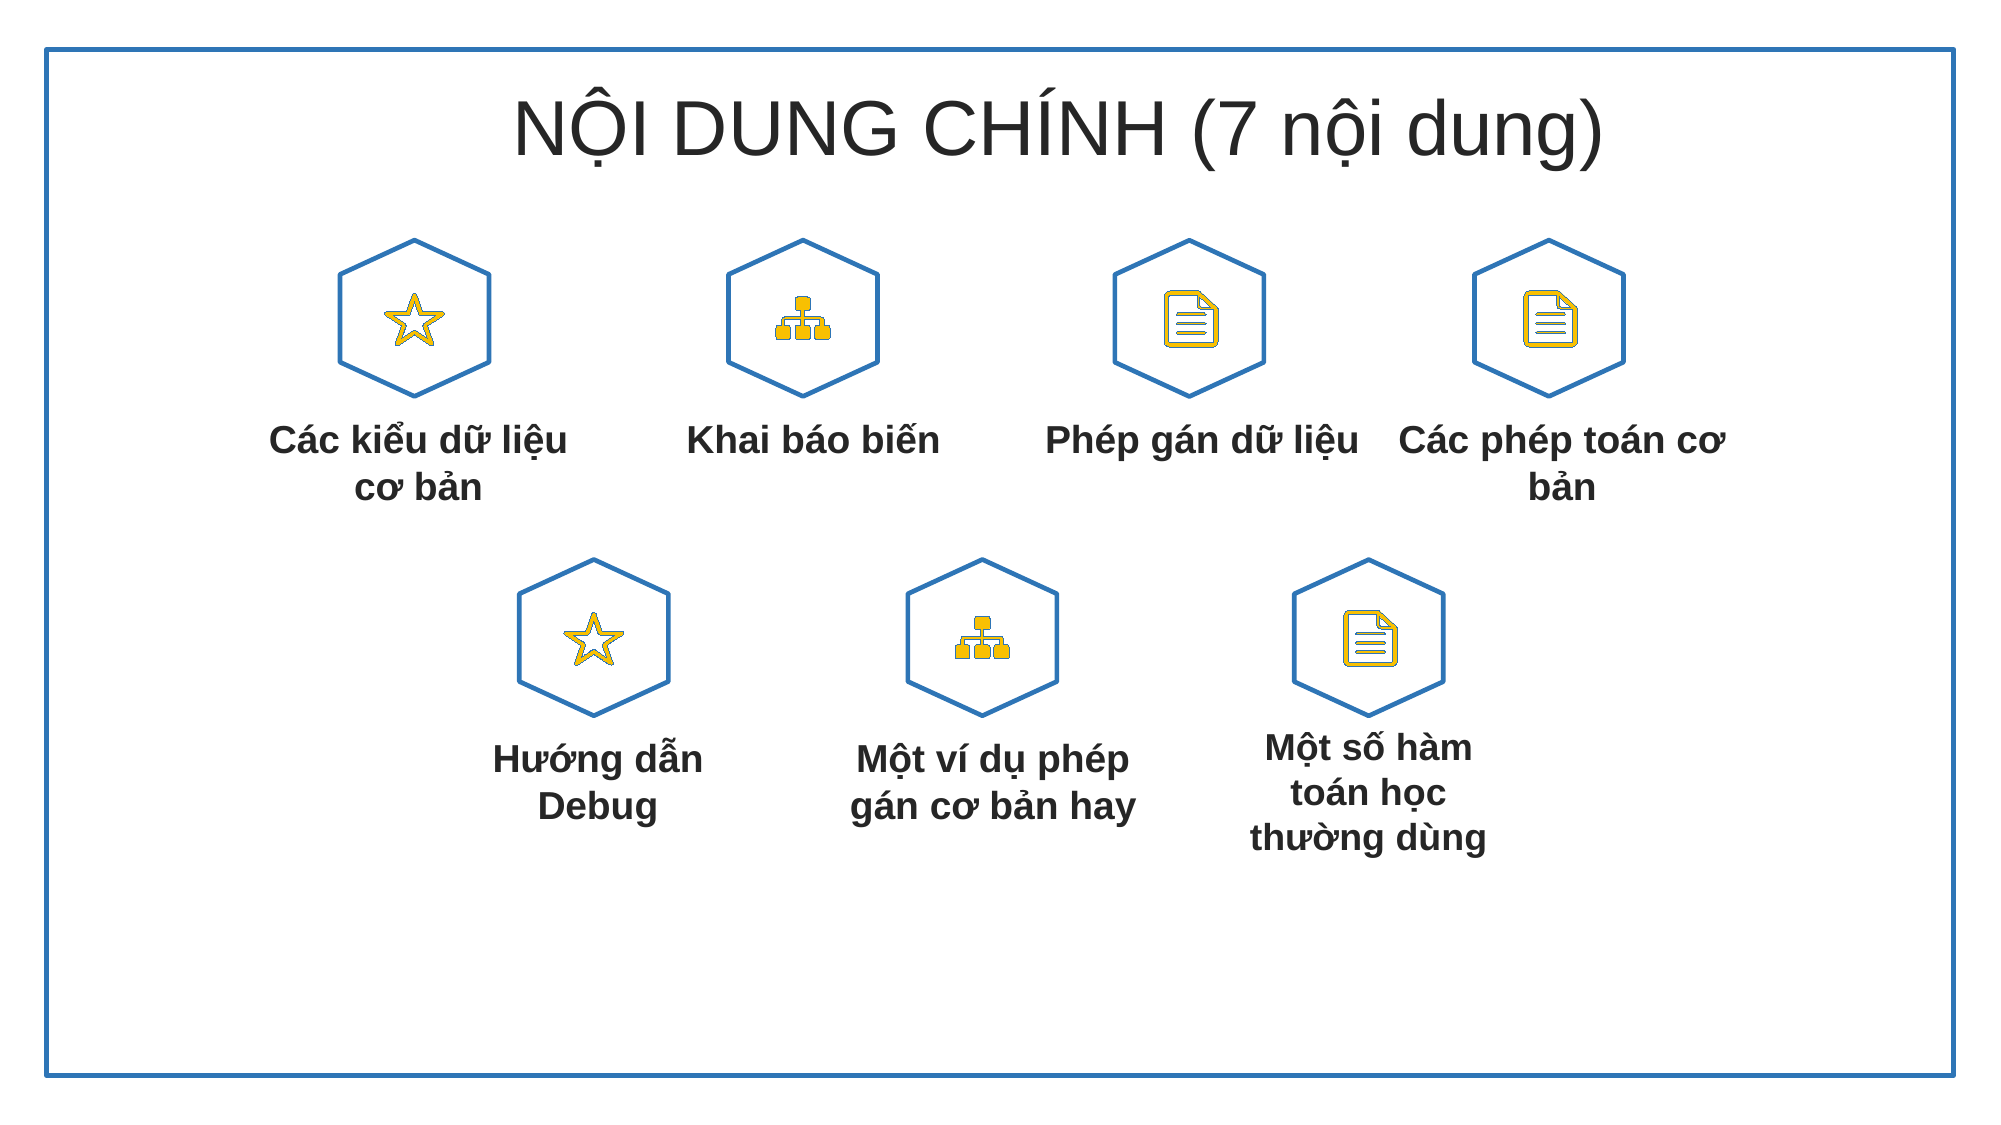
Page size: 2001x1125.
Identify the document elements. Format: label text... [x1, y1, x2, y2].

text_box Các phép toán cơ bản [1354, 407, 1770, 516]
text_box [1114, 239, 1265, 397]
text_box Hướng dẫn Debug [416, 726, 780, 835]
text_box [519, 559, 669, 716]
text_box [907, 559, 1058, 716]
text_box Khai báo biến [632, 407, 994, 469]
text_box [339, 239, 490, 397]
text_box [1293, 559, 1444, 717]
text_box [44, 48, 1956, 1077]
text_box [728, 239, 878, 397]
text_box Các kiểu dữ liệu cơ bản [237, 407, 600, 516]
text_box Phép gán dữ liệu [994, 407, 1354, 469]
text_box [1474, 239, 1624, 397]
text_box Một ví dụ phép gán cơ bản hay [811, 726, 1175, 835]
text_box Một số hàm toán học thường dùng [1232, 715, 1506, 866]
